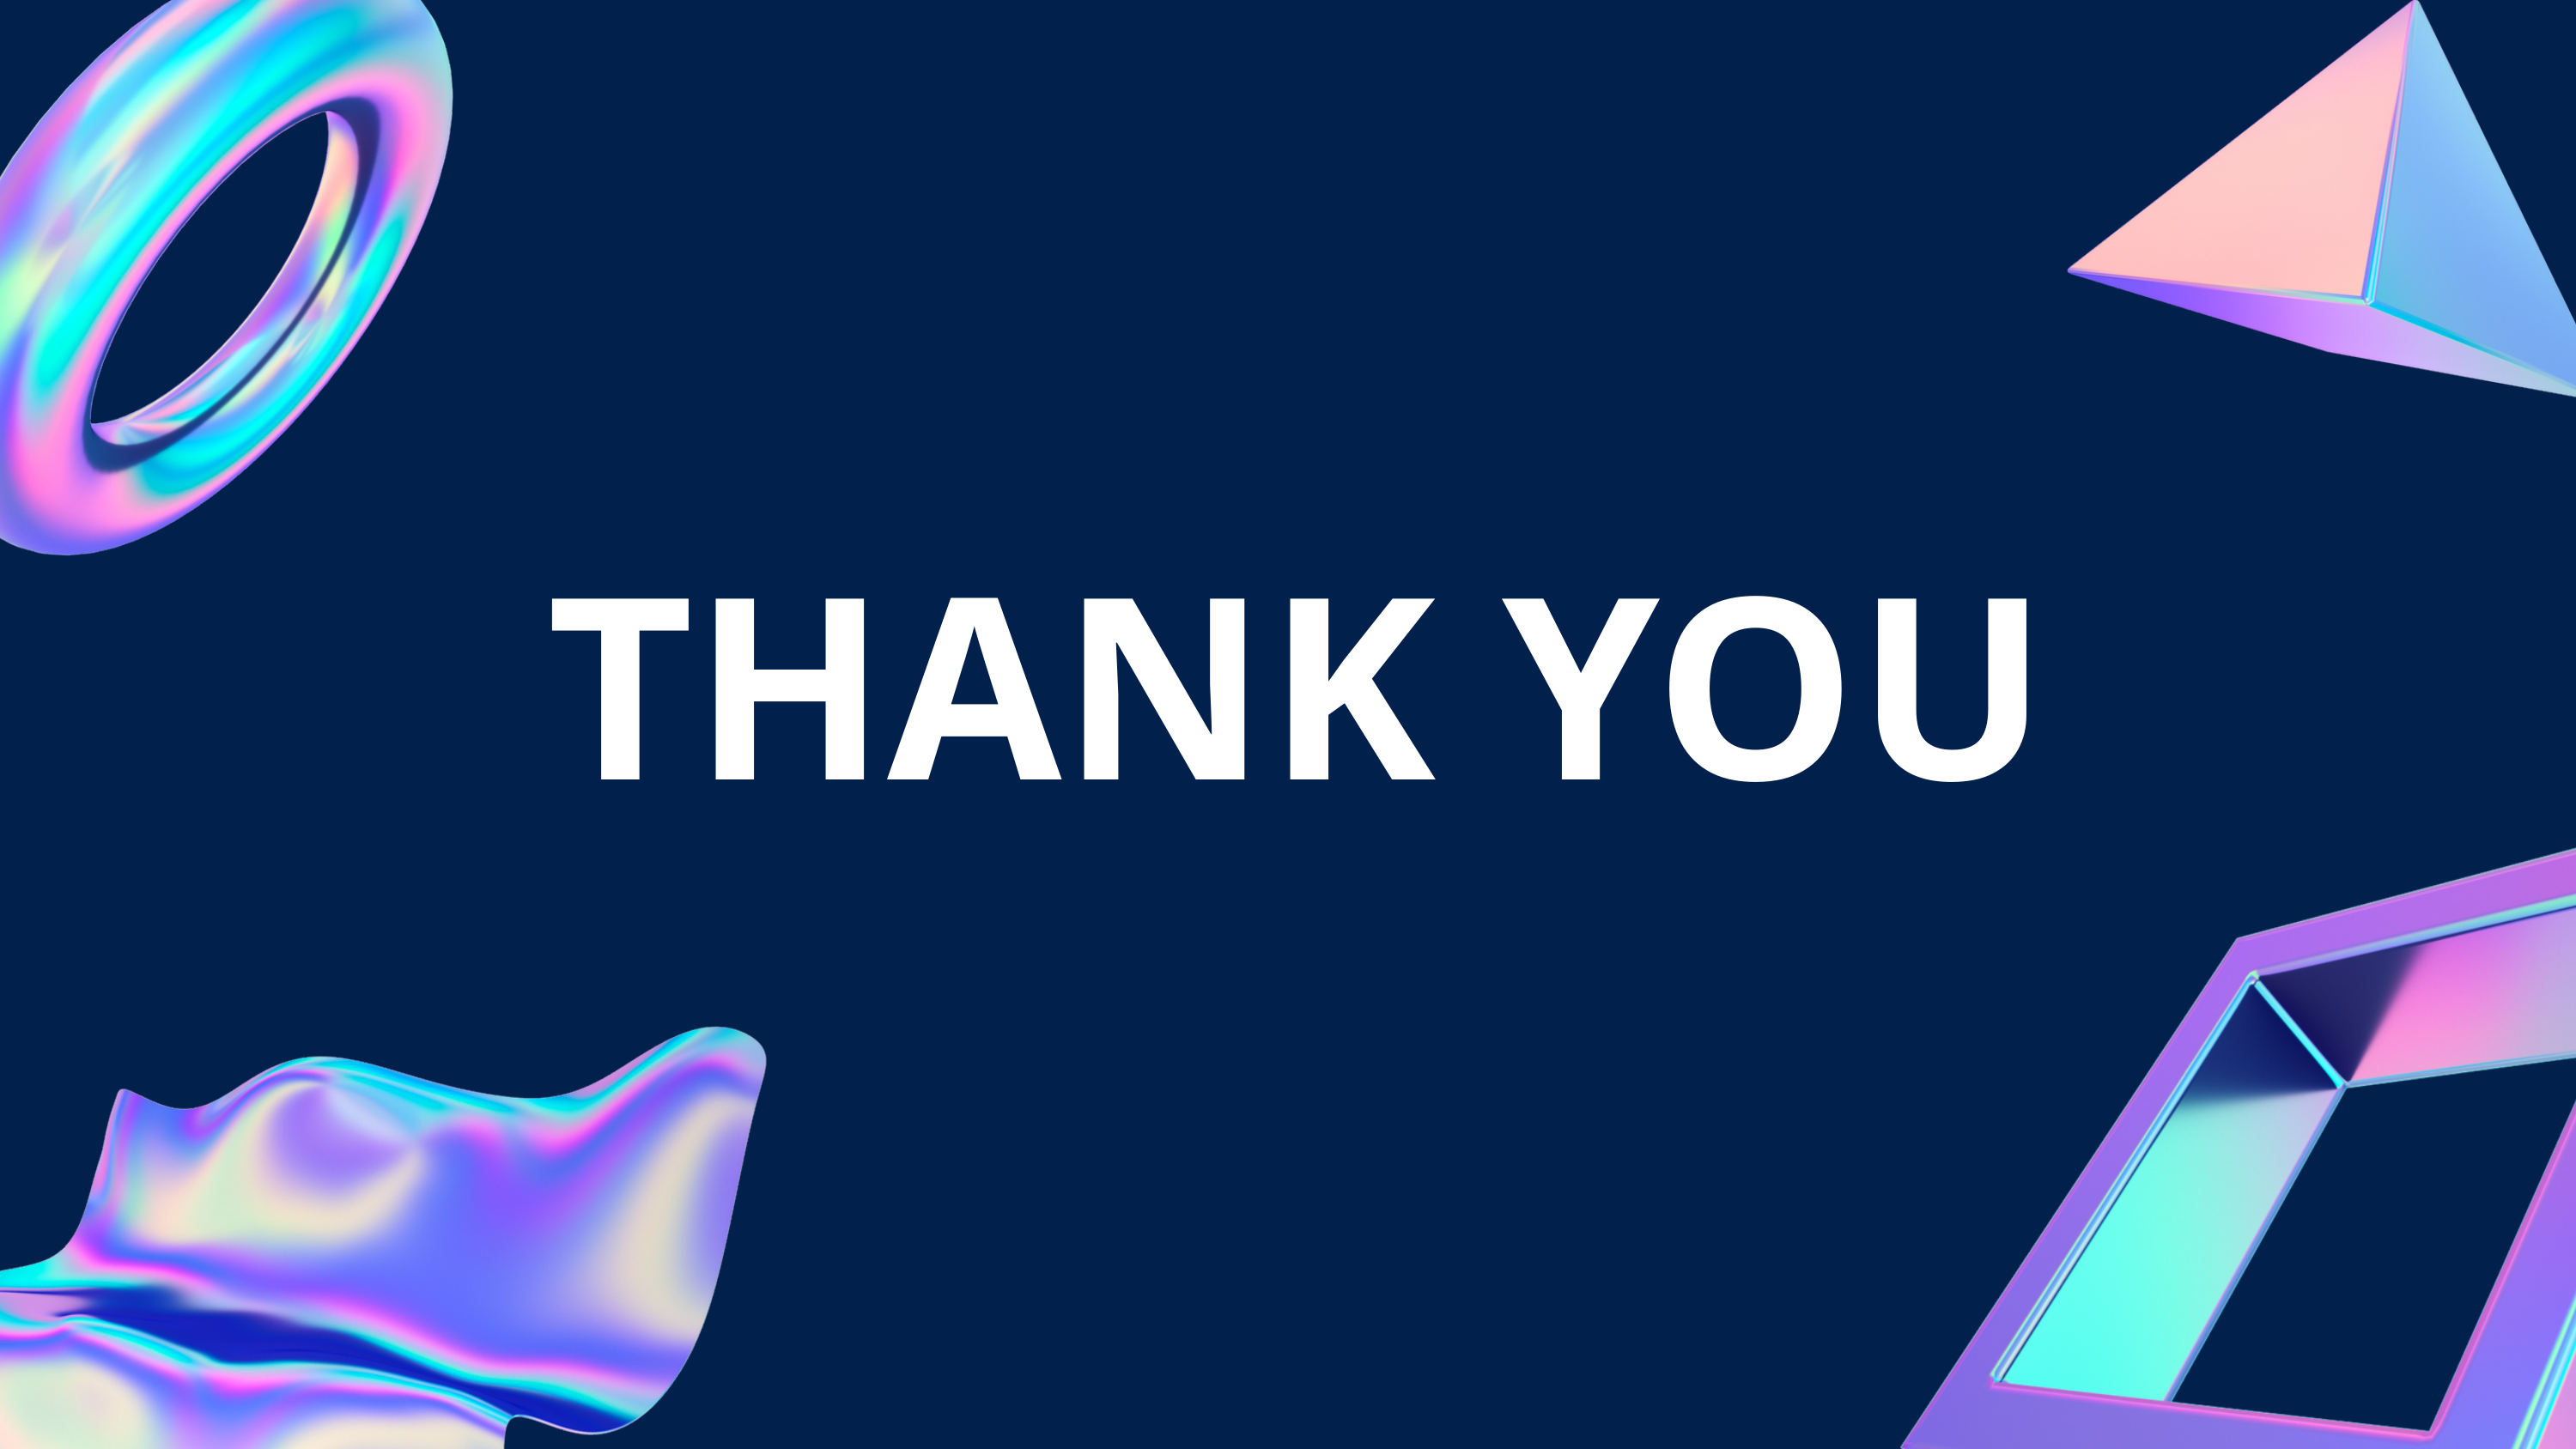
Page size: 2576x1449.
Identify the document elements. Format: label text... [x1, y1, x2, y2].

text_box [1899, 791, 2576, 1449]
text_box [0, 1026, 768, 1449]
text_box THANK YOU [403, 476, 2194, 830]
text_box [0, 0, 453, 556]
text_box [2067, 0, 2576, 403]
